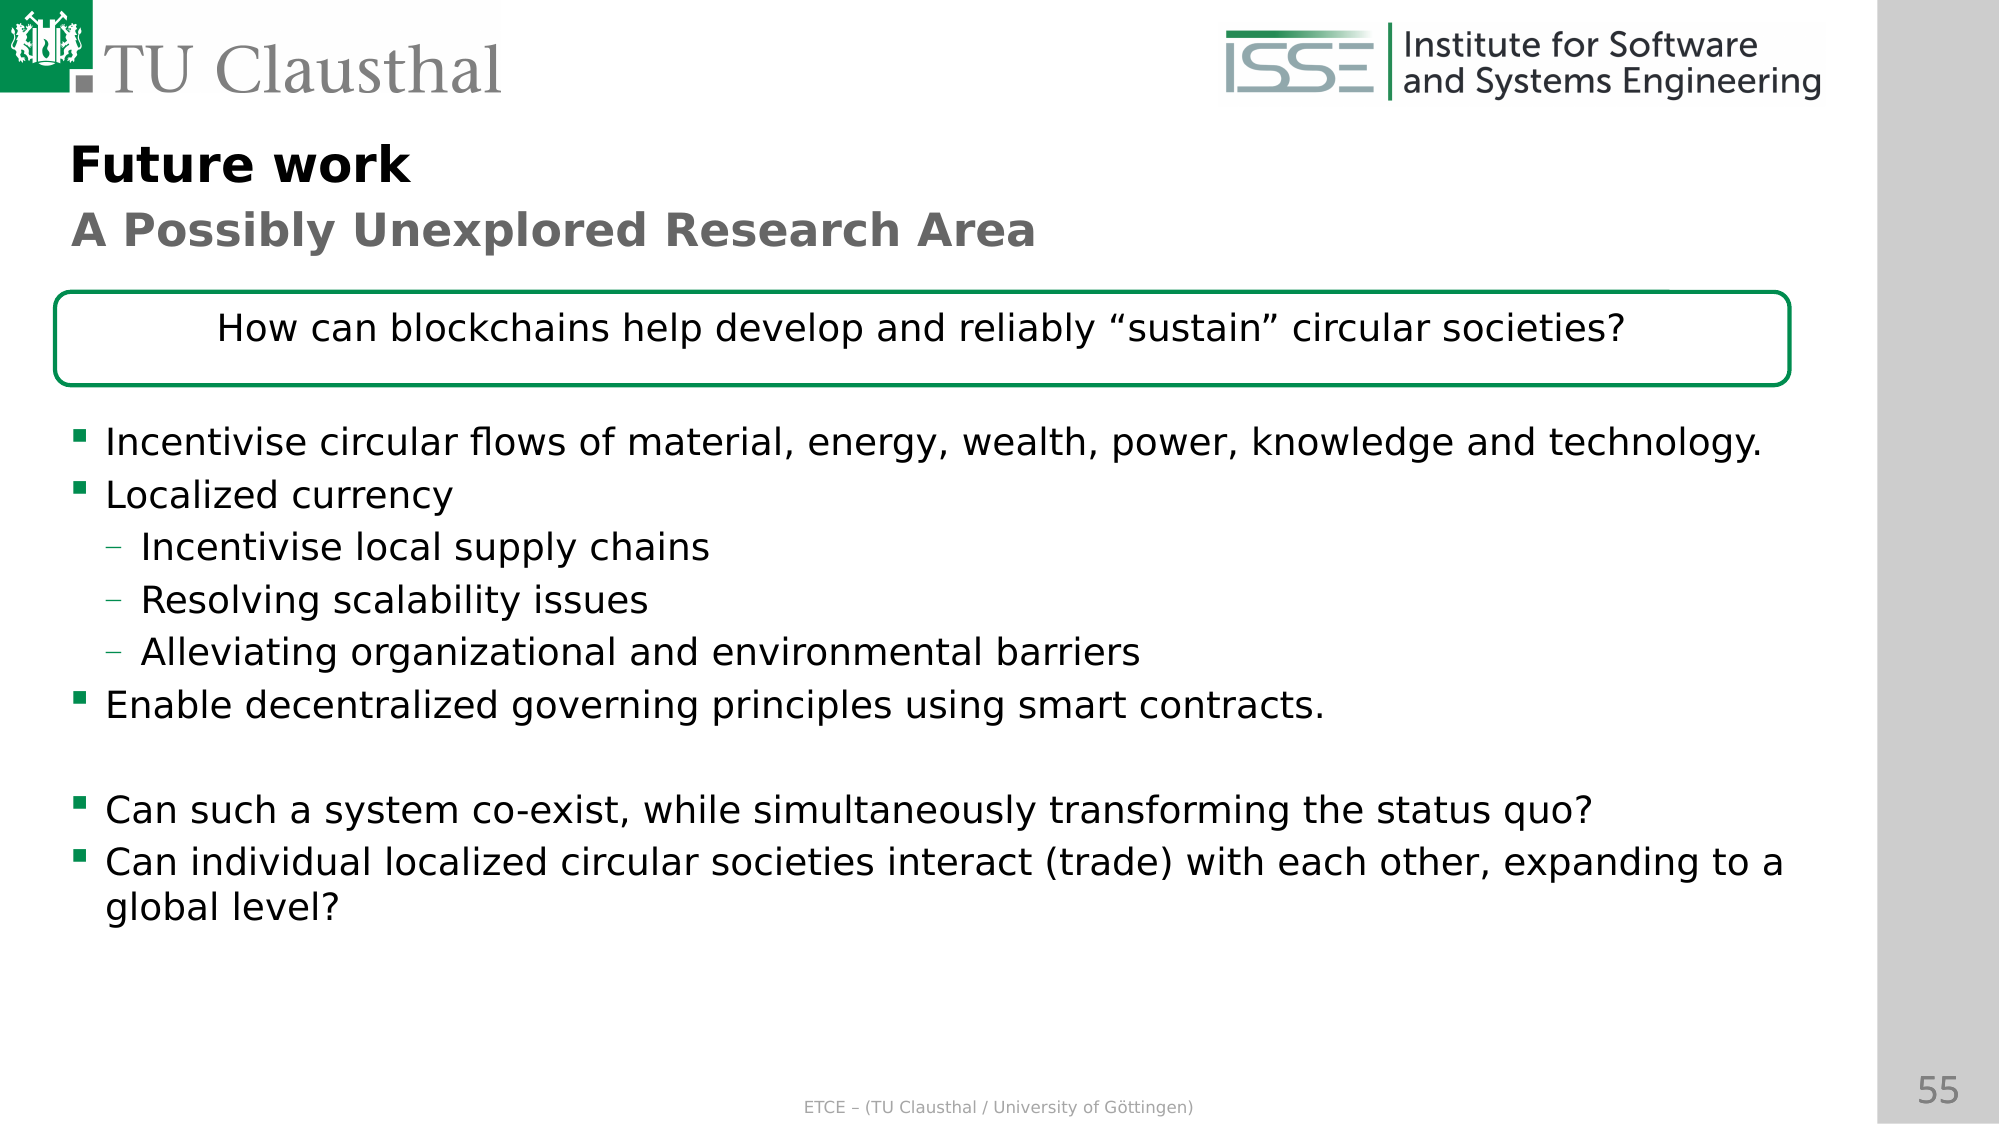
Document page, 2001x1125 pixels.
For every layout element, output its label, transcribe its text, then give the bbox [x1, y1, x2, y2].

text_box Incentivise circular flows of material, energy, wealth, power, knowledge and technology. Localized currency Incentivise local supply chains Resolving scalability issues Alleviating organizational and environmental barriers Enable decentralized governing principles using smart contracts. Can such a system co-exist, while simultaneously transforming the status quo? Can individual localized circular societies interact (trade) with each other, expanding to a global level? [54, 208, 1818, 1034]
picture [0, 0, 501, 93]
picture [1218, 22, 1826, 107]
text_box A Possibly Unexplored Research Area [70, 188, 1769, 269]
text_box Future work [54, 125, 1818, 207]
text_box How can blockchains help develop and reliably “sustain” circular societies? [52, 289, 1792, 388]
